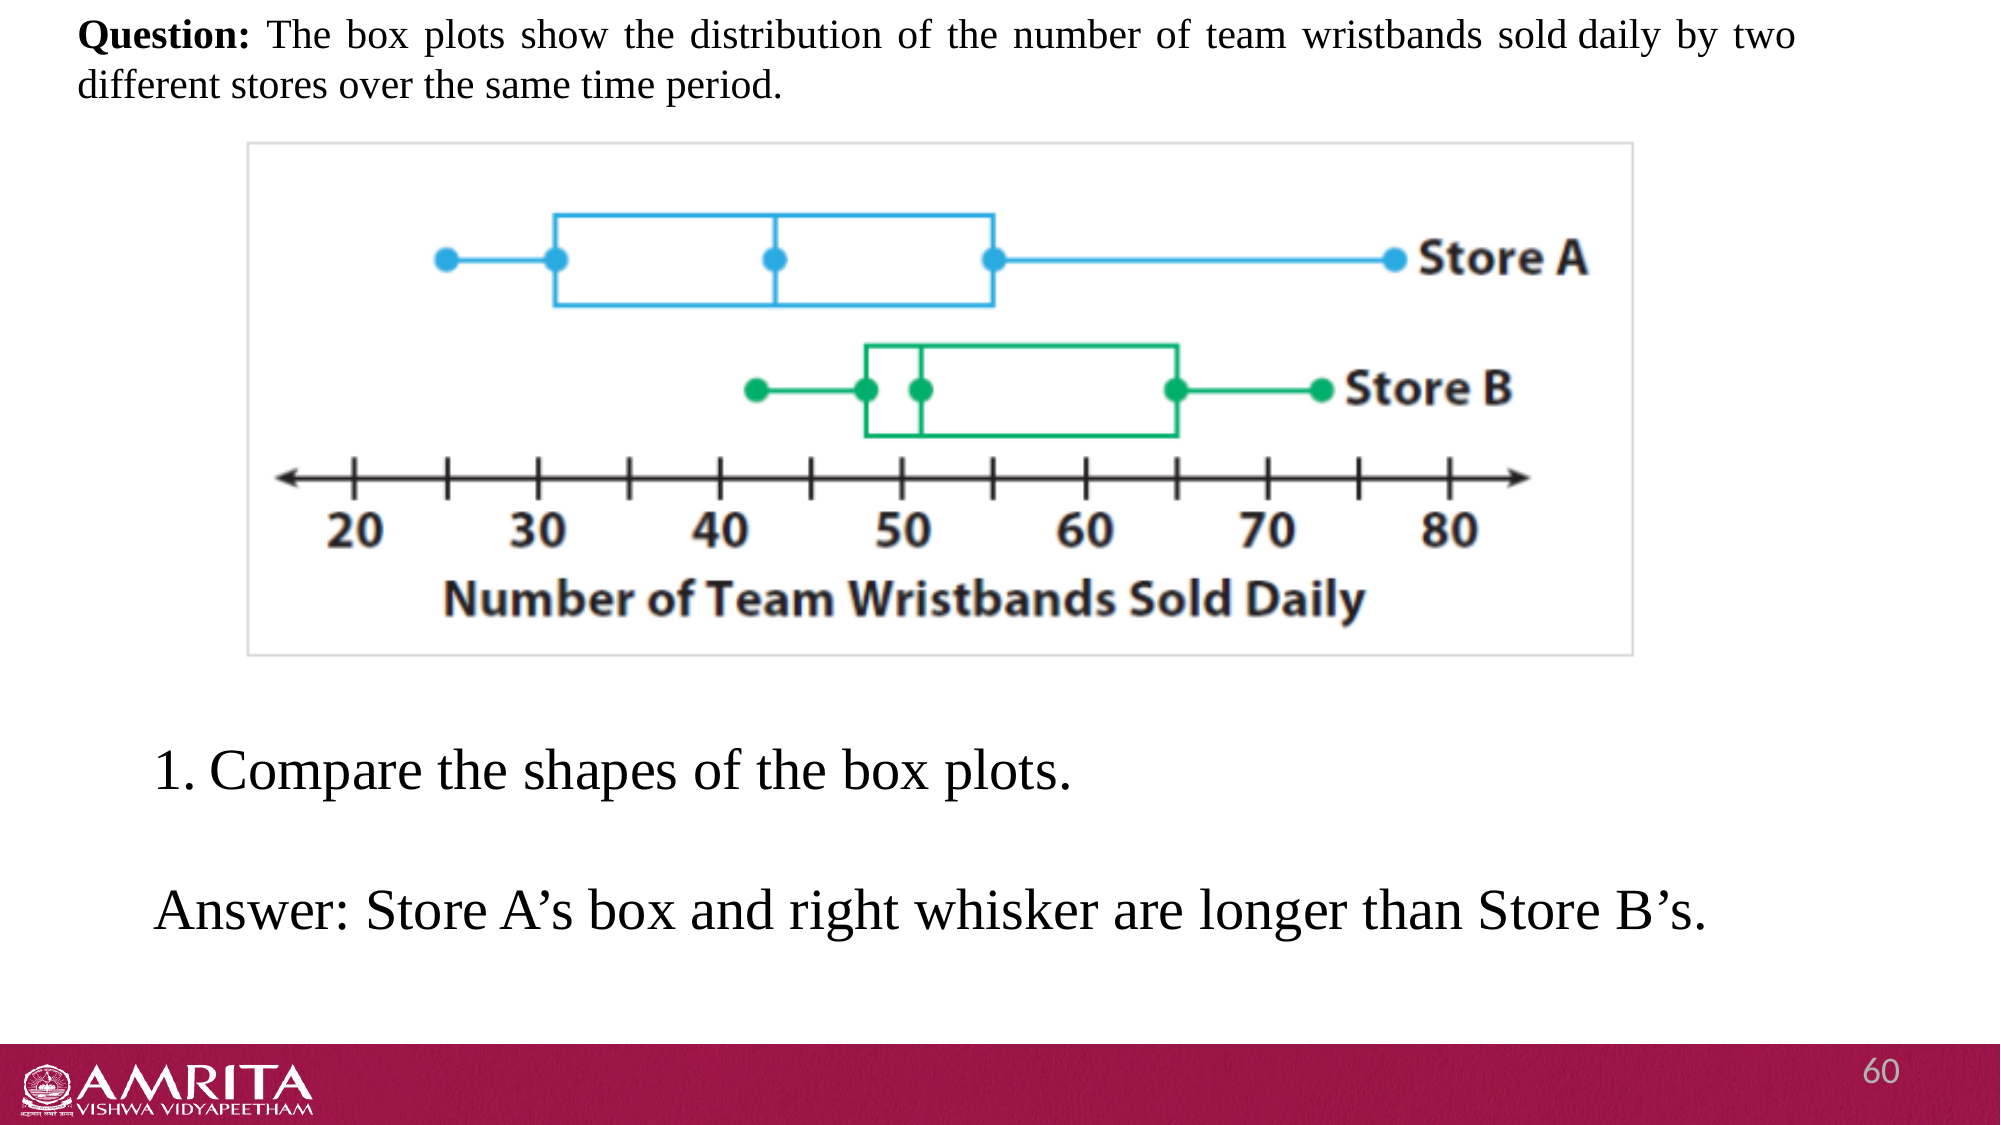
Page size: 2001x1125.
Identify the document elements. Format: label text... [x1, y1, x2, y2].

text_box Compare the shapes of the box plots. Answer: Store A’s box and right whisker are longer than Store B’s. [138, 723, 2000, 949]
picture [222, 138, 1653, 664]
text_box Question: The box plots show the distribution of the number of team wristbands sold daily by two different stores over the same time period. [62, 0, 1813, 205]
slide_number 60 [1440, 1046, 1900, 1103]
picture [0, 1044, 2000, 1125]
